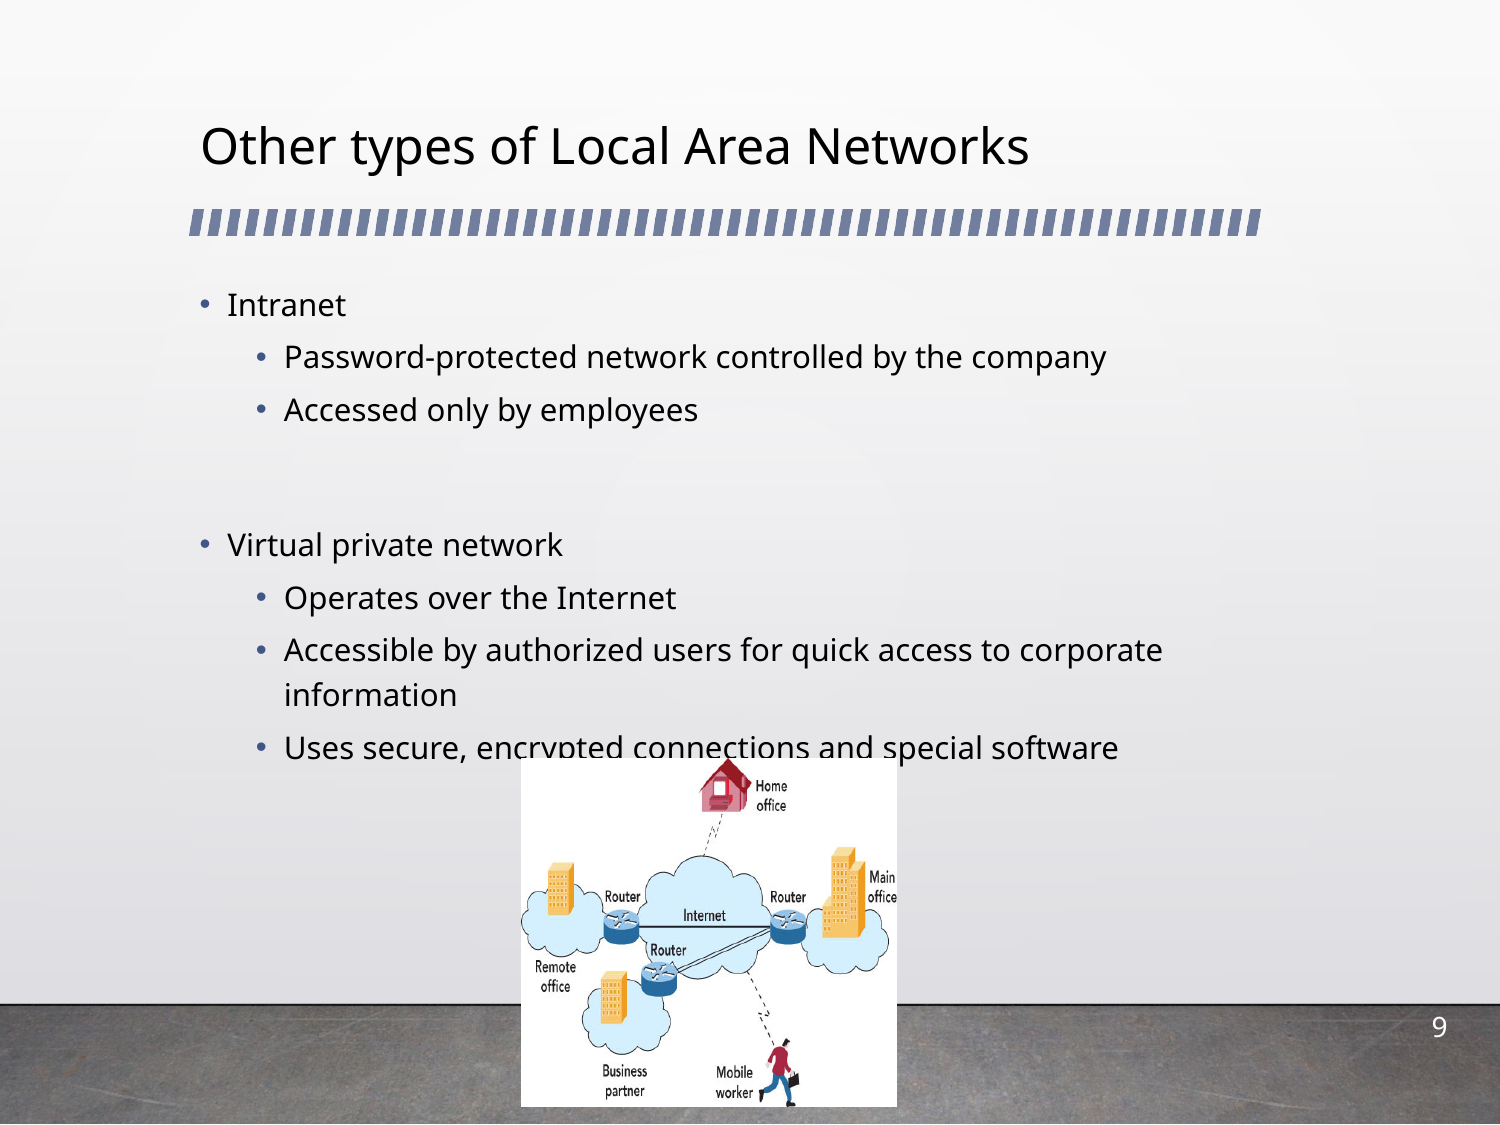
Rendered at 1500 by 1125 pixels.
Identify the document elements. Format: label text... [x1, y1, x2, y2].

list Intranet Password-protected network controlled by the company Accessed only by employees Virtual private network Operates over the Internet Accessible by authorized users for quick access to corporate information Uses secure, encrypted connections and special software [184, 270, 1263, 915]
picture [0, 758, 1500, 1124]
title Other types of Local Area Networks [185, 62, 1264, 235]
